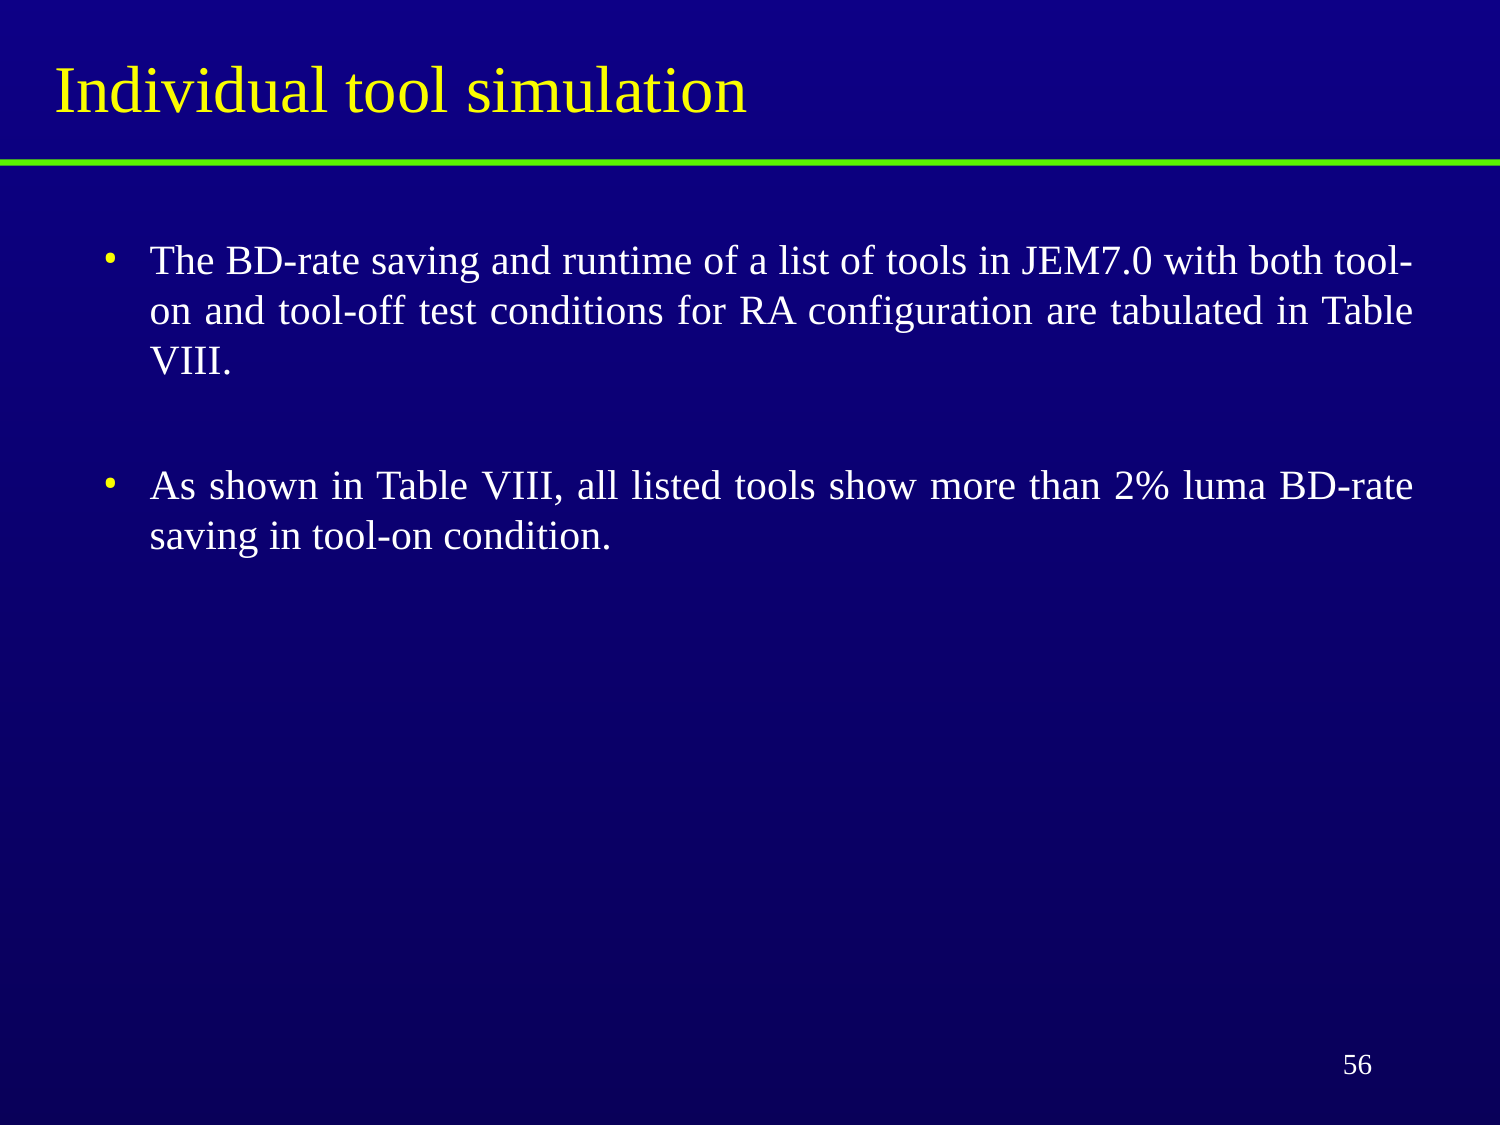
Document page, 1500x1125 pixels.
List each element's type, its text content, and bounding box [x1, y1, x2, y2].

slide_number 56 [1074, 1024, 1388, 1101]
title Individual tool simulation [39, 46, 1459, 136]
list The BD-rate saving and runtime of a list of tools in JEM7.0 with both tool-on and tool-off test conditions for RA configuration are tabulated in Table VIII. As shown in Table VIII, all listed tools show more than 2% luma BD-rate saving in tool-on condition. [87, 224, 1430, 1002]
